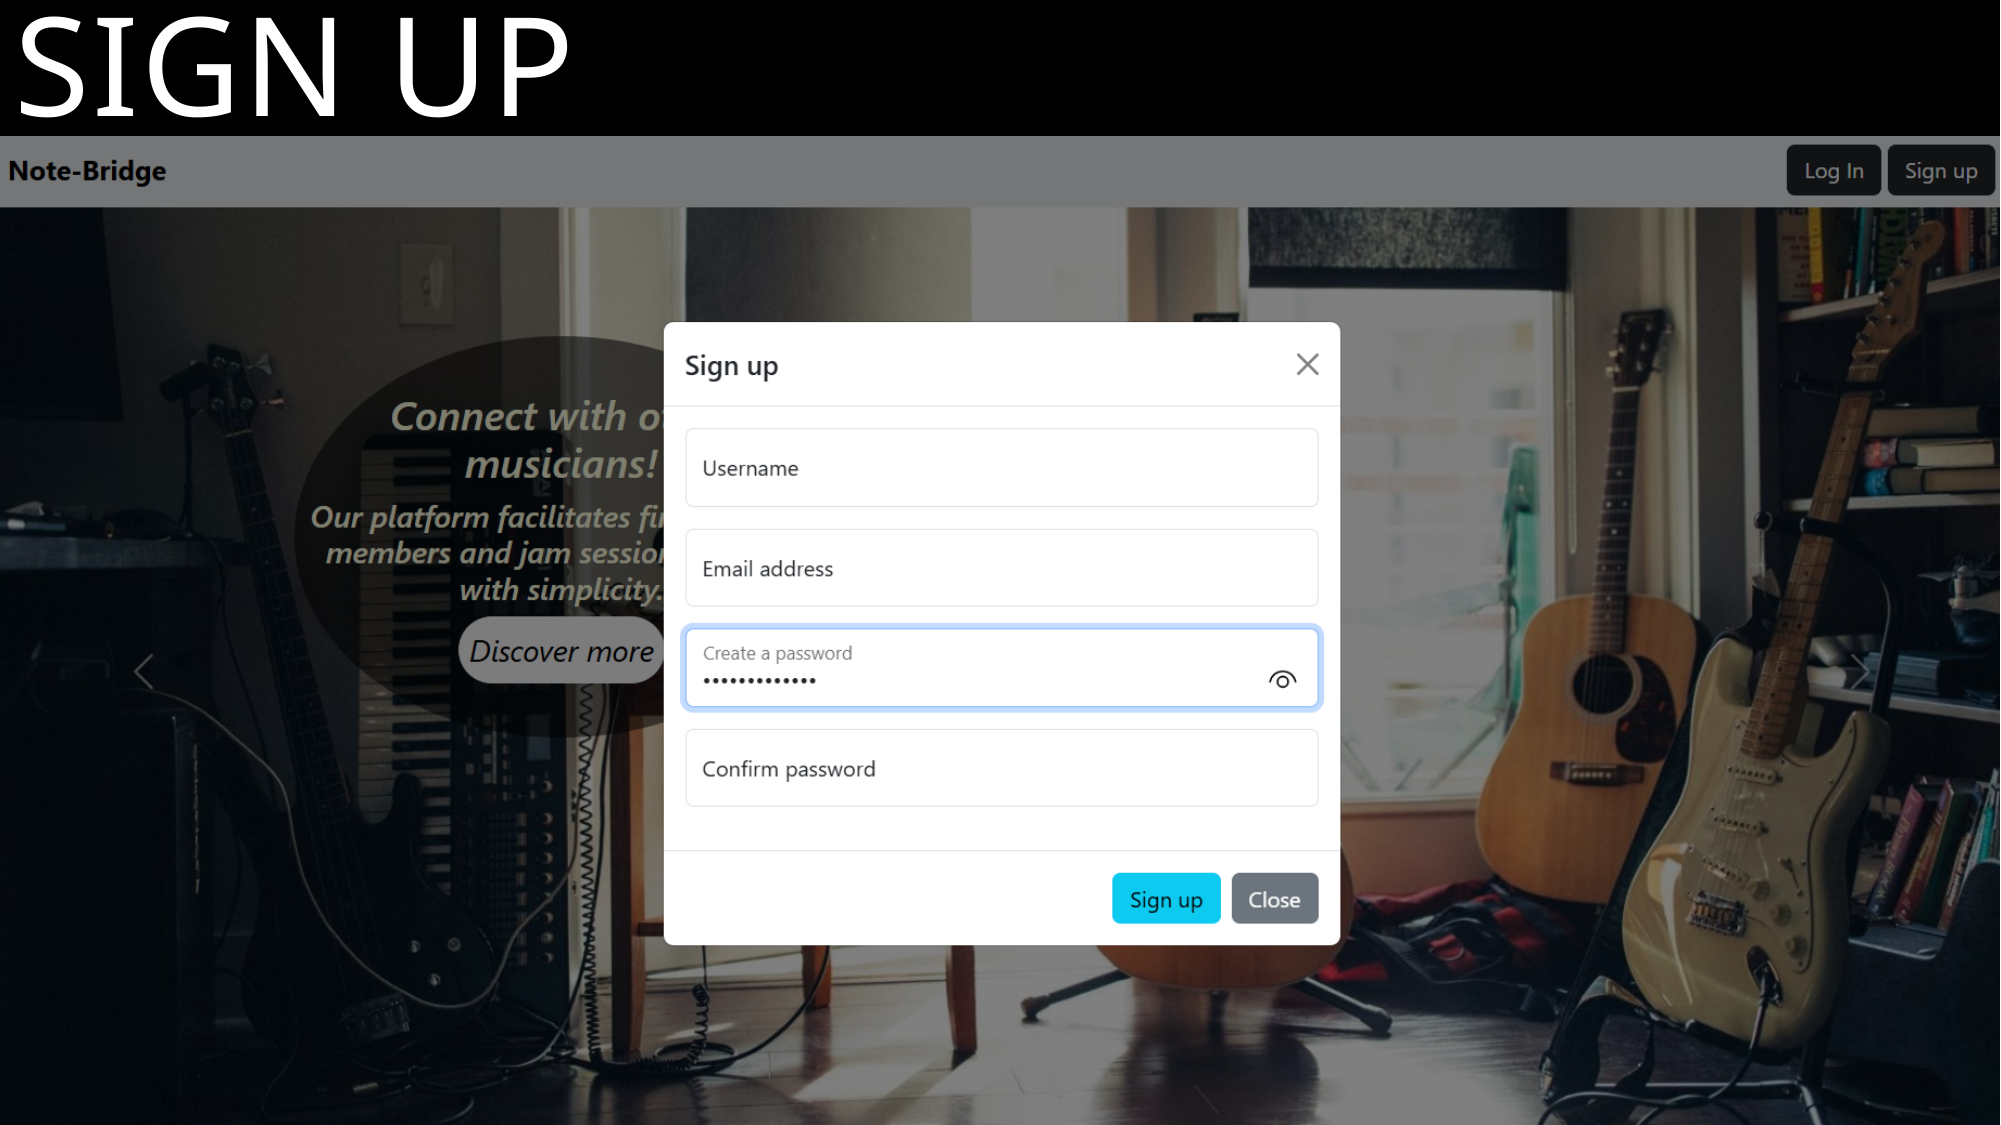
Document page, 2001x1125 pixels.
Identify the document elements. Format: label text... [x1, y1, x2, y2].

title SIGN UP [0, 0, 1685, 136]
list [0, 136, 2000, 1125]
